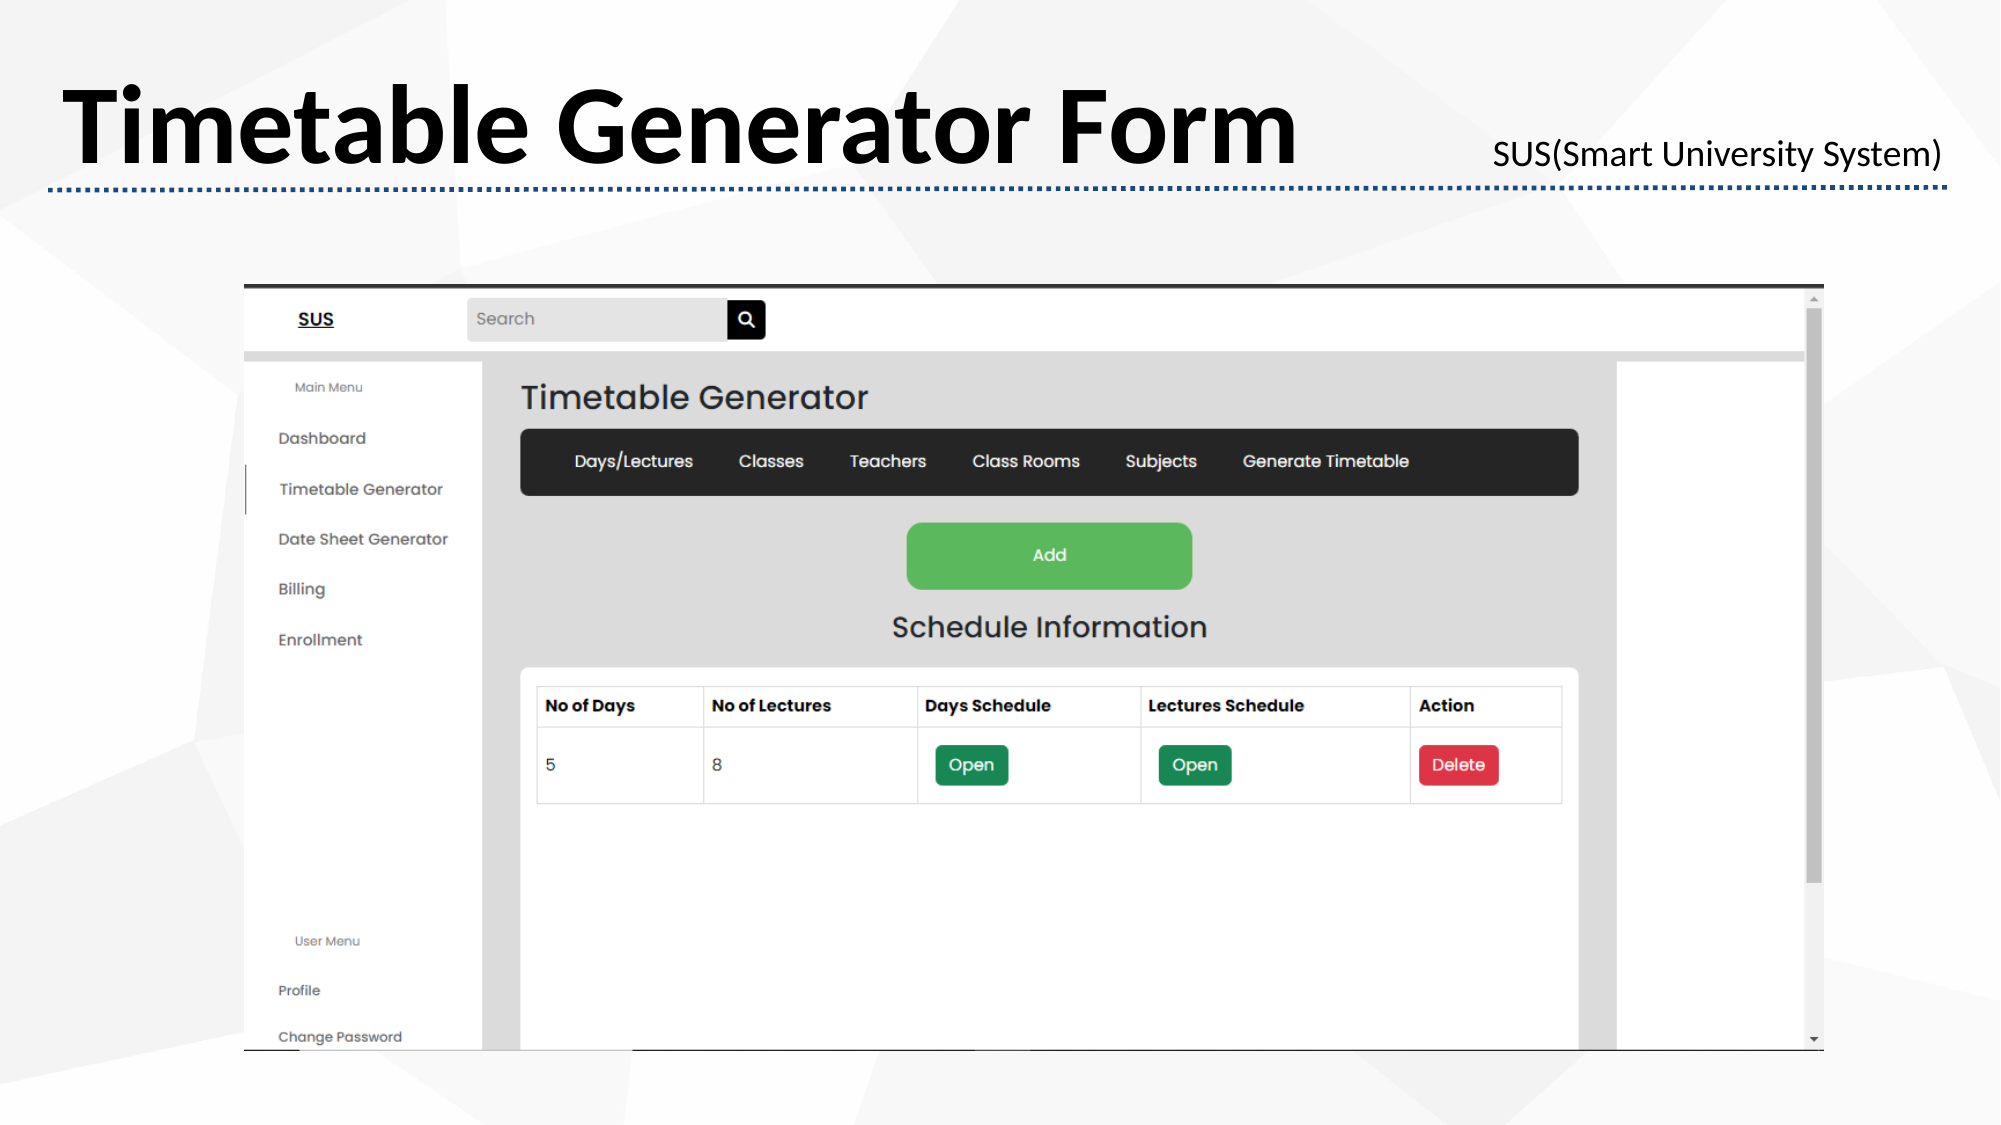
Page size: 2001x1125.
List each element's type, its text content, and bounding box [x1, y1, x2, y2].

picture [0, 0, 2001, 1125]
text_box Timetable Generator Form [48, 191, 1849, 329]
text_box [48, 187, 1951, 191]
text_box SUS(Smart University System) [1478, 122, 1959, 182]
text_box Timetable Generator Form [48, 43, 1849, 187]
